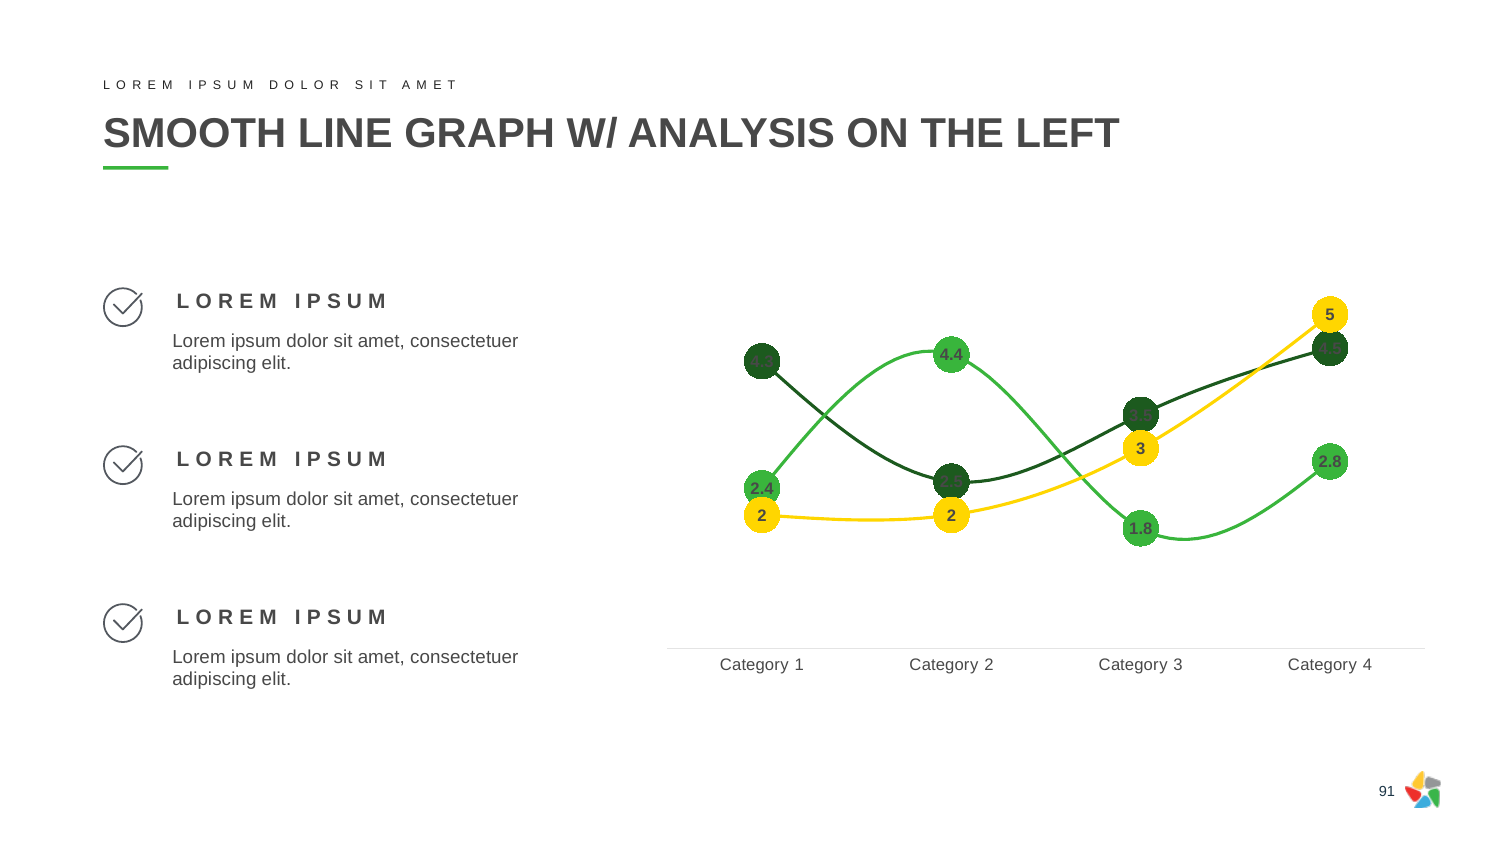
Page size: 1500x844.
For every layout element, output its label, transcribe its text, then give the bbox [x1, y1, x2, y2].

text_box Lorem ipsum dolor sit amet, consectetuer adipiscing elit. [172, 328, 548, 374]
text_box Lorem ipsum dolor sit amet, consectetuer adipiscing elit. [172, 644, 548, 690]
text_box [103, 287, 143, 328]
text_box [103, 603, 143, 643]
text_box LOREM IPSUM [176, 287, 386, 313]
title SMOOTH LINE GRAPH W/ ANALYSIS ON THE LEFT [103, 103, 1397, 158]
text_box LOREM IPSUM [176, 603, 386, 629]
text_box LOREM IPSUM [176, 445, 386, 471]
text_box LOREM IPSUM DOLOR SIT AMET [103, 77, 1179, 93]
chart [656, 247, 1436, 716]
text_box Lorem ipsum dolor sit amet, consectetuer adipiscing elit. [172, 486, 548, 532]
text_box [103, 445, 143, 486]
